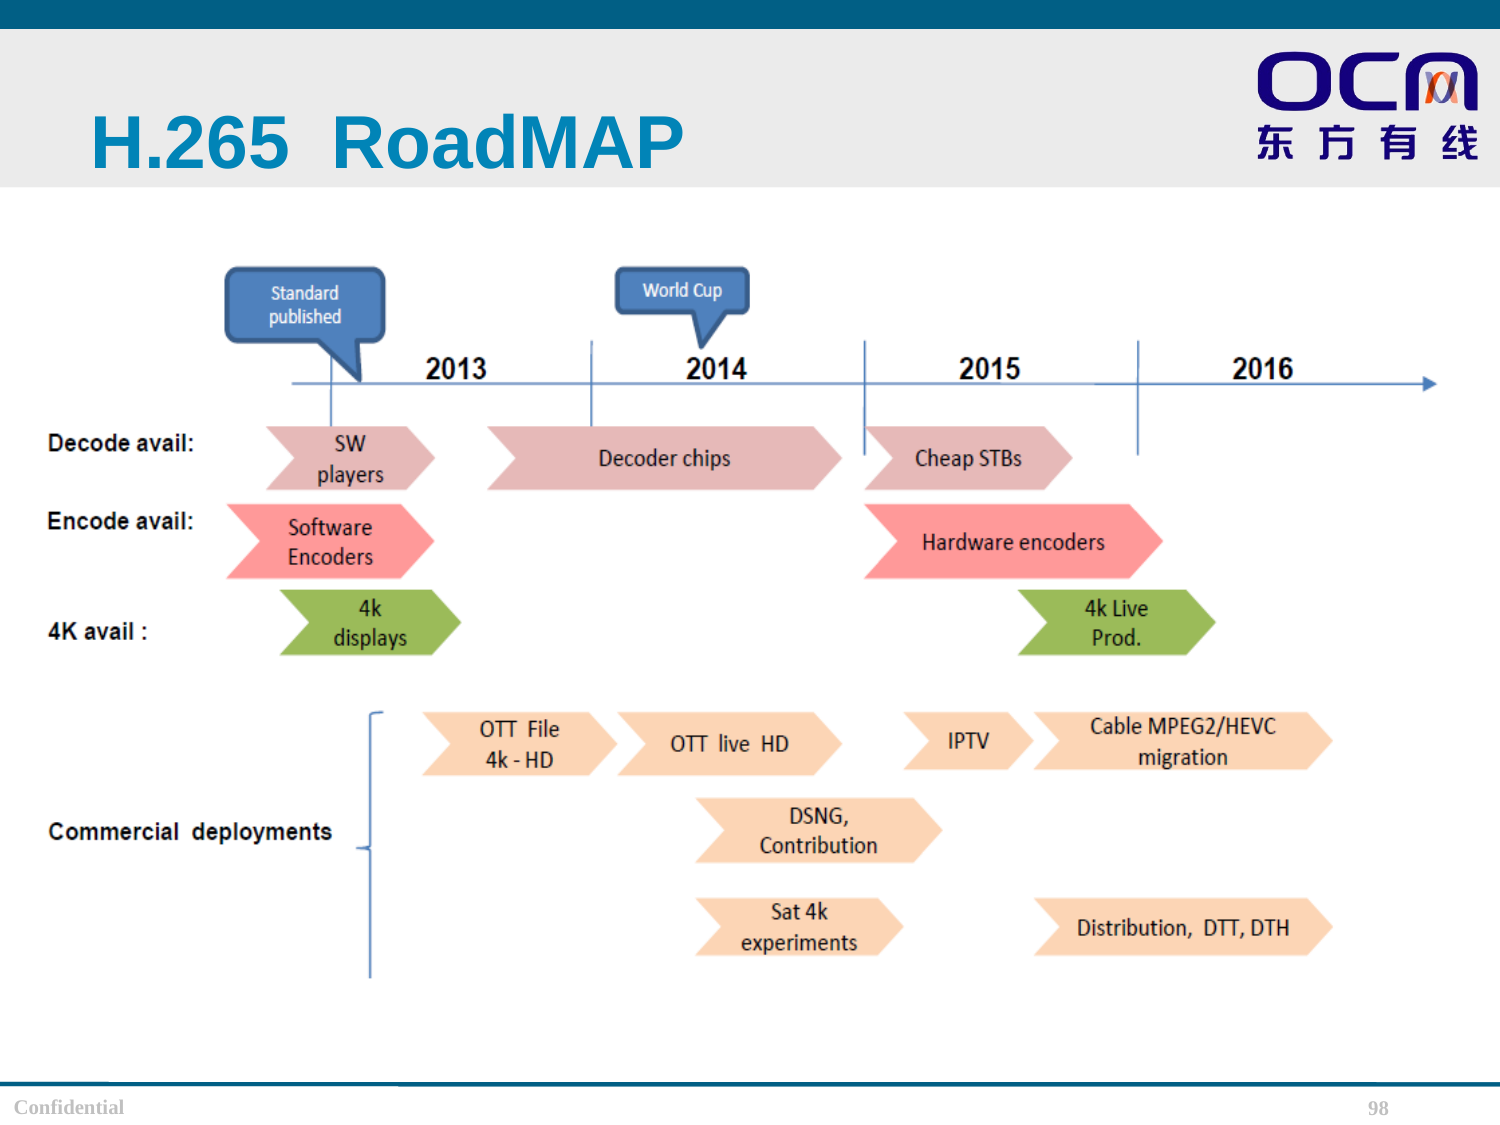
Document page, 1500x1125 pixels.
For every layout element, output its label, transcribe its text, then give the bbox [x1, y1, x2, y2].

picture [29, 244, 1471, 1008]
title H.265 RoadMAP [74, 44, 1426, 233]
picture [1234, 30, 1500, 188]
